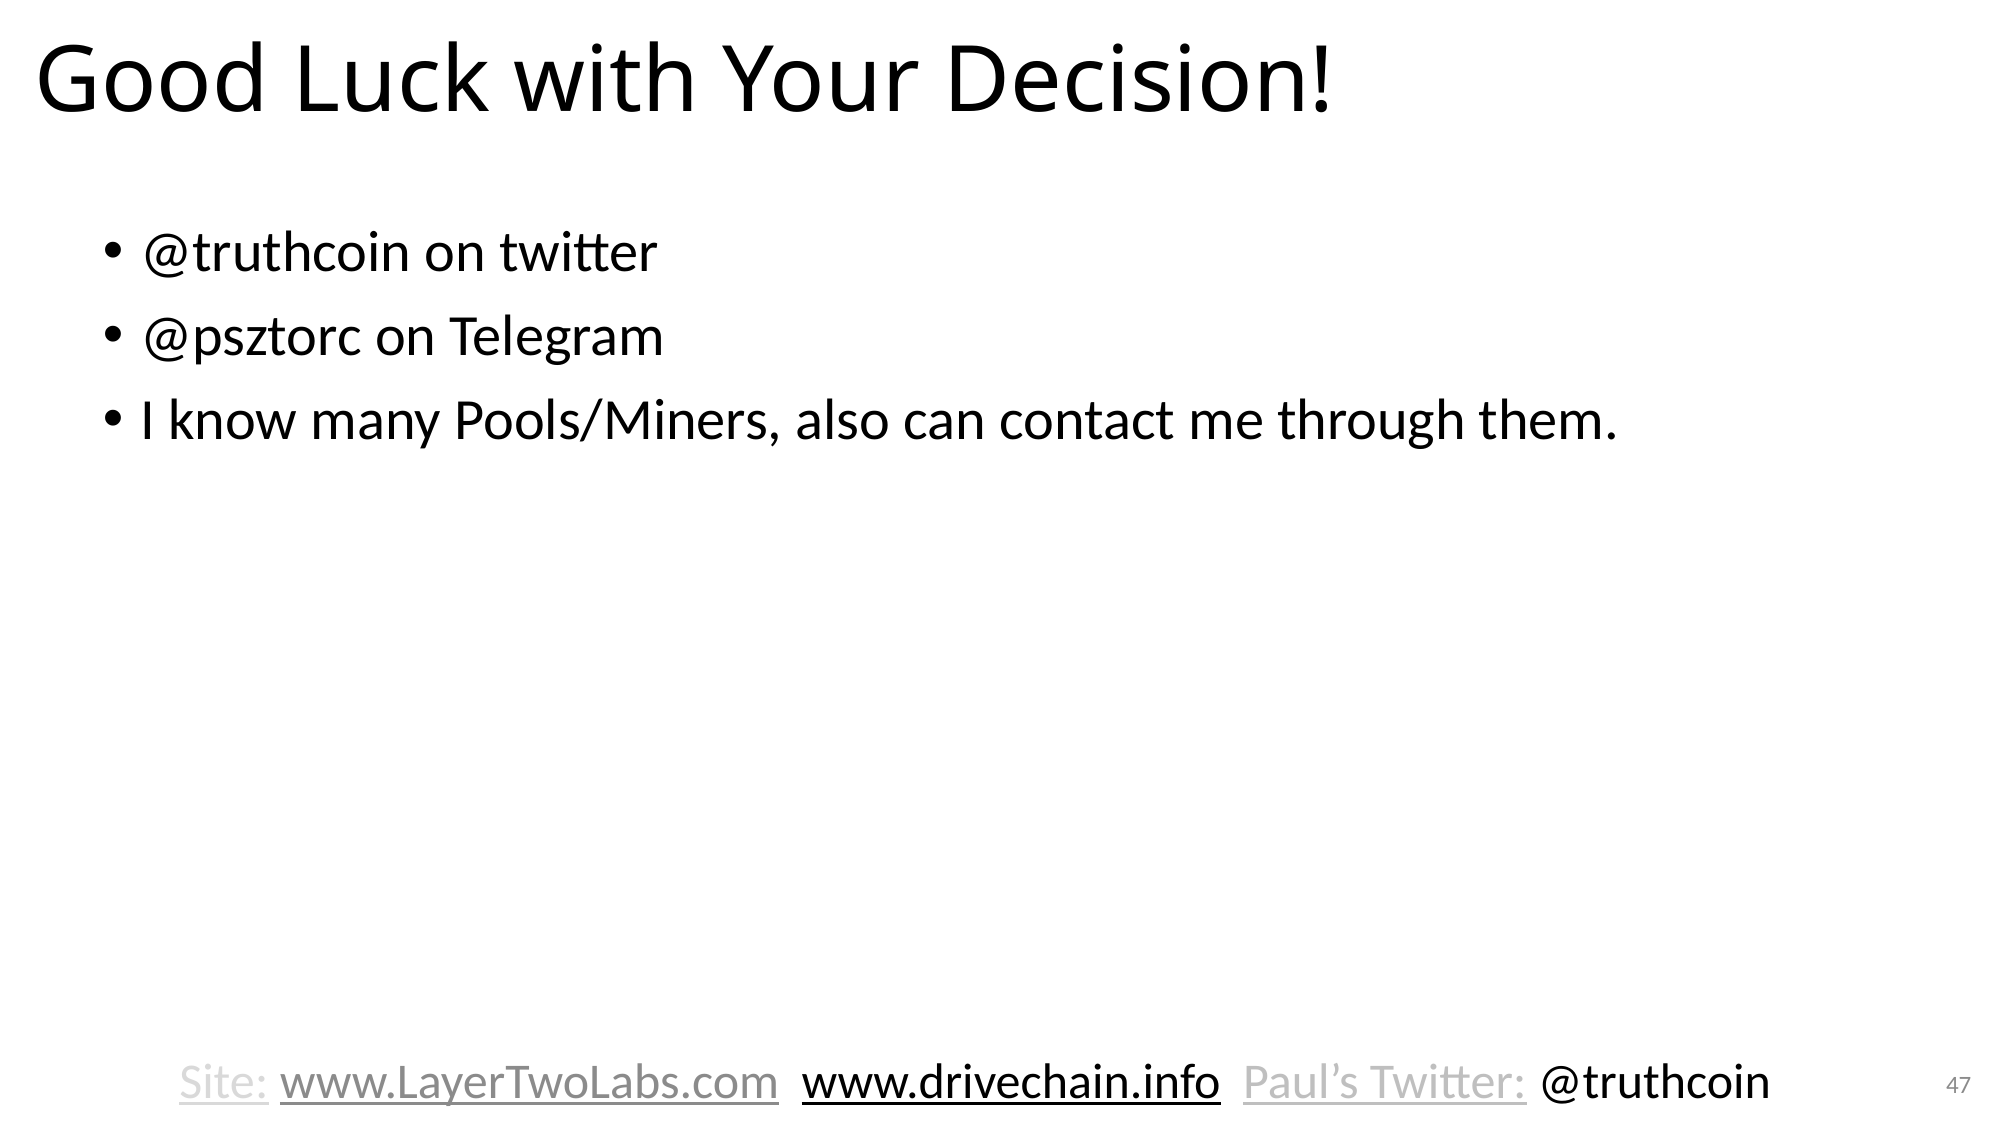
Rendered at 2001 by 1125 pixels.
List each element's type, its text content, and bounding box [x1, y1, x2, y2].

footer Site: www.LayerTwoLabs.com www.drivechain.info Paul’s Twitter: @truthcoin [87, 1042, 1863, 1114]
list @truthcoin on twitter @psztorc on Telegram I know many Pools/Miners, also can contact me through them. [87, 214, 1902, 1014]
slide_number 47 [1920, 1054, 1987, 1114]
title Good Luck with Your Decision! [19, 11, 1373, 152]
